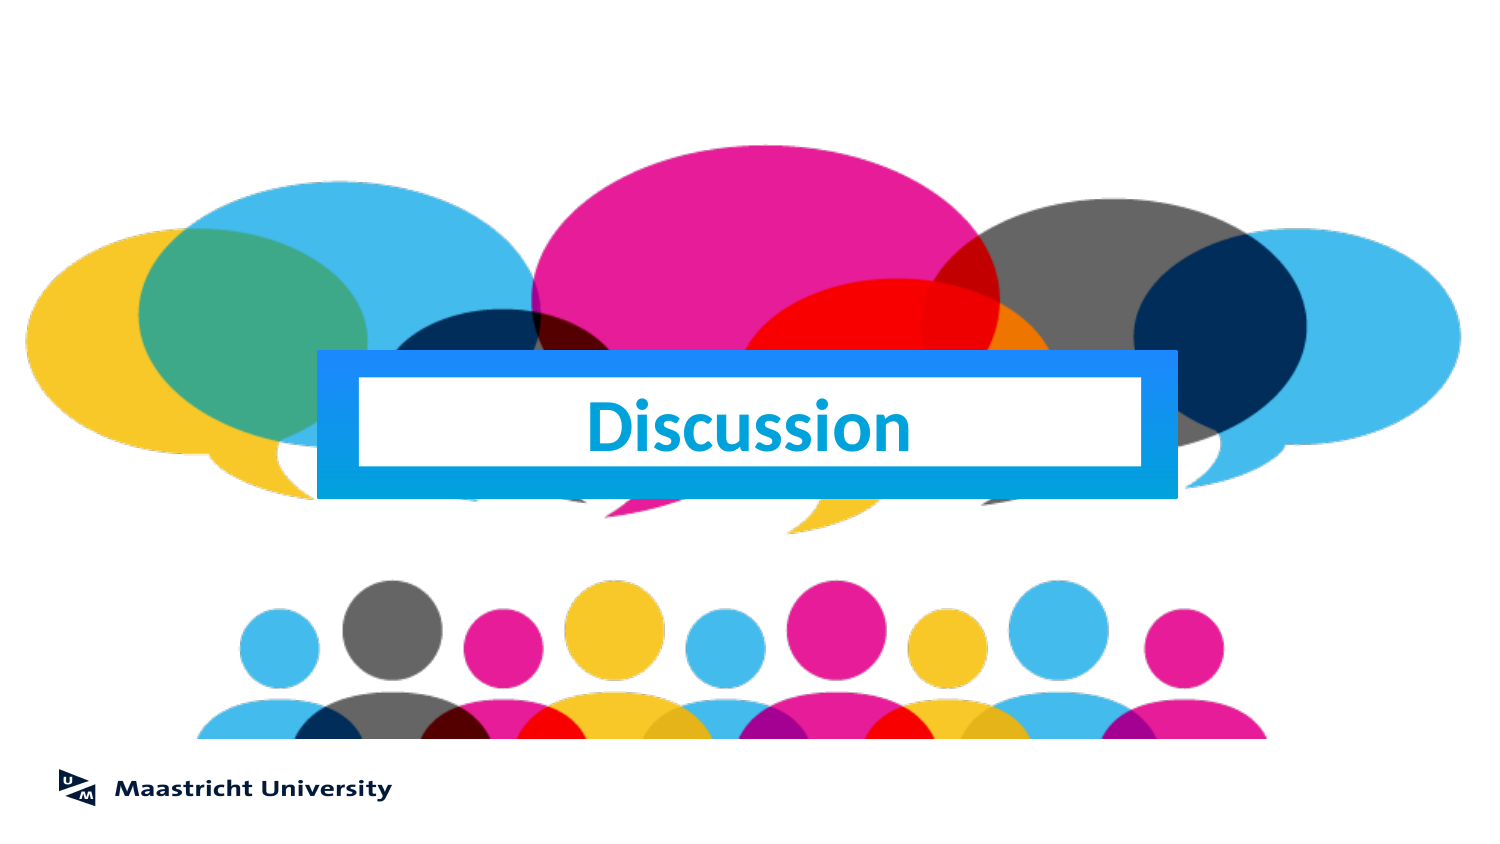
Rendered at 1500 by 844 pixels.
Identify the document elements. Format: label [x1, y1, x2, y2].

picture [0, 126, 1498, 739]
picture [59, 759, 405, 822]
